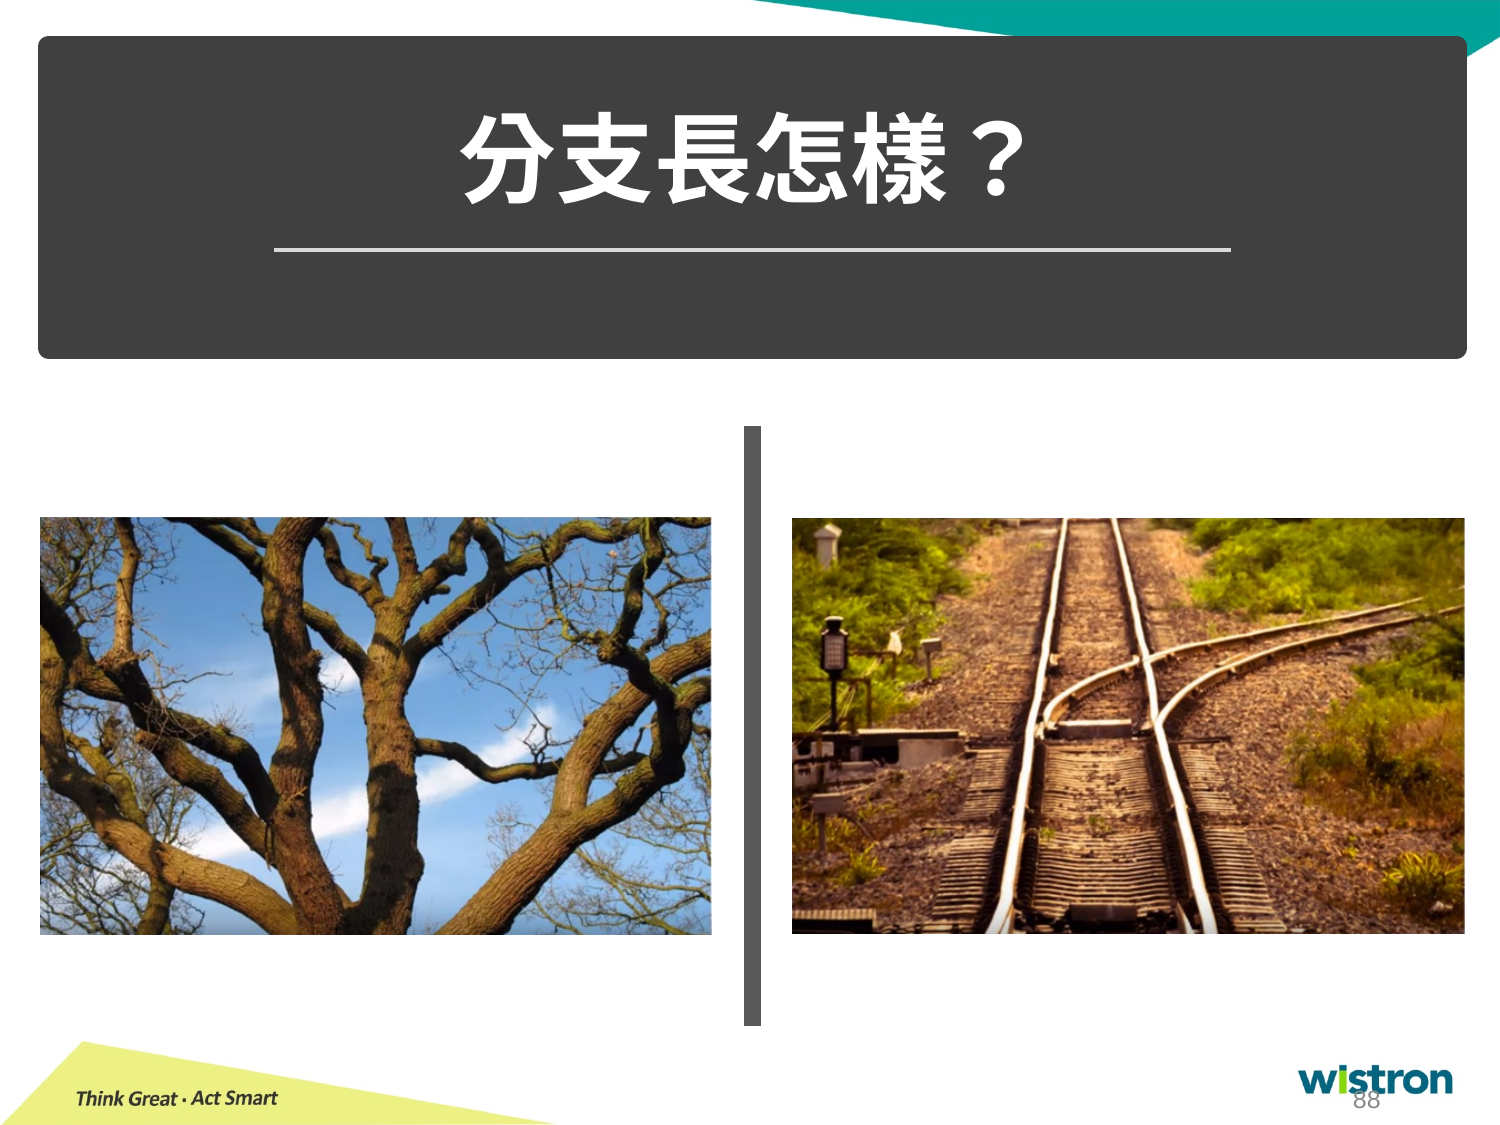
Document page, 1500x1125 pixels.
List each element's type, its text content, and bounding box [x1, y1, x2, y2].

title 分支長怎樣？ [67, 71, 1438, 224]
picture [0, 0, 1500, 1125]
slide_number 88 [1058, 1069, 1397, 1125]
text_box [47, 44, 1458, 351]
